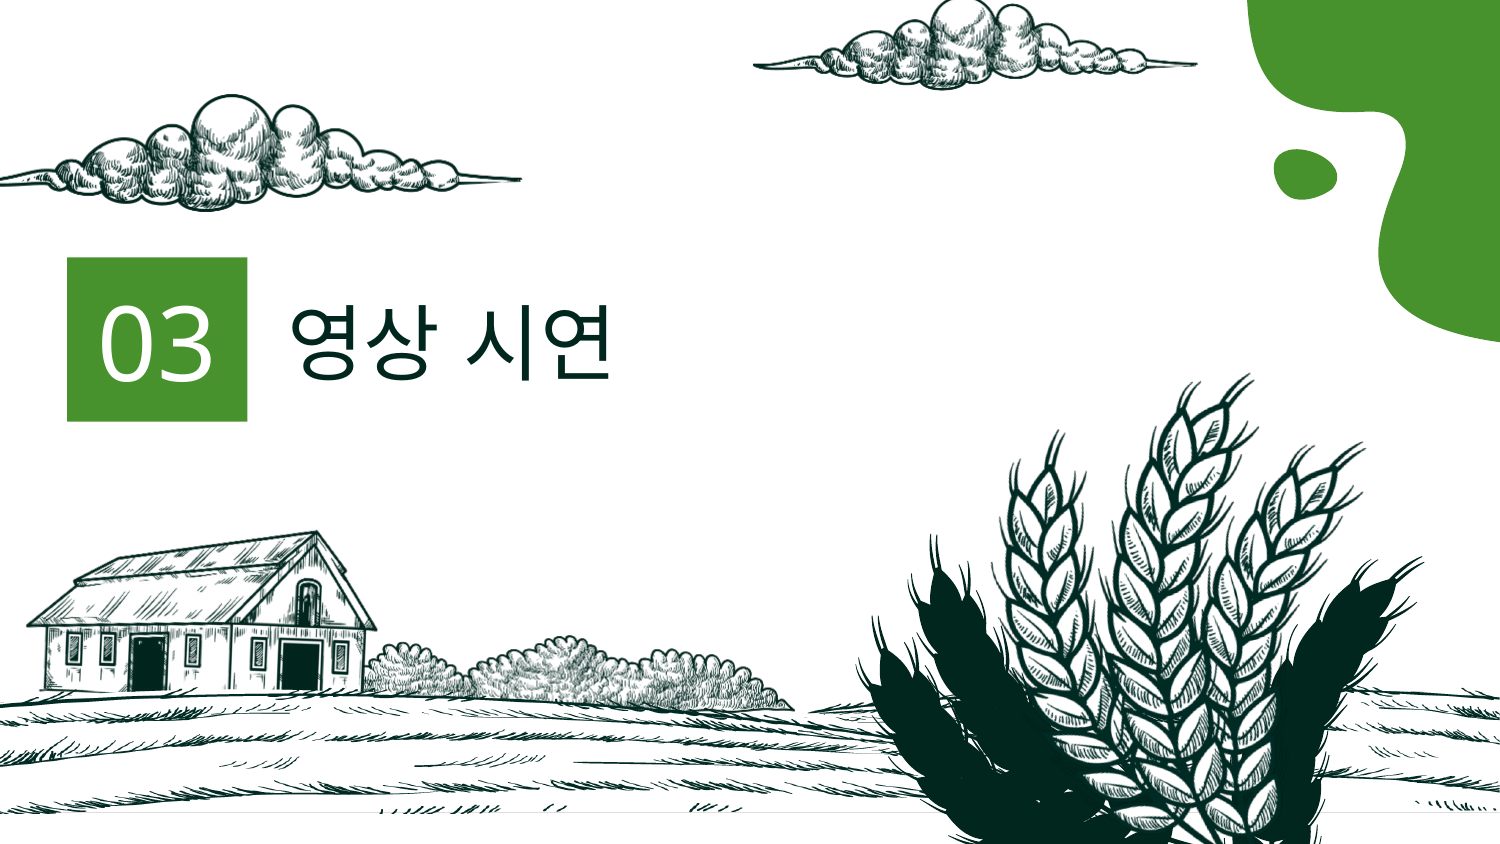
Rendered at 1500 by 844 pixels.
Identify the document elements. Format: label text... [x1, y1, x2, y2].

text_box [903, 641, 911, 653]
picture [0, 85, 526, 220]
title 영상 시연 [272, 272, 886, 407]
text_box [1273, 149, 1338, 200]
picture [750, 0, 1201, 97]
title 03 [67, 257, 248, 422]
text_box [871, 615, 893, 653]
text_box [907, 533, 989, 653]
text_box [912, 637, 918, 653]
picture [0, 334, 1500, 844]
text_box [948, 835, 994, 844]
